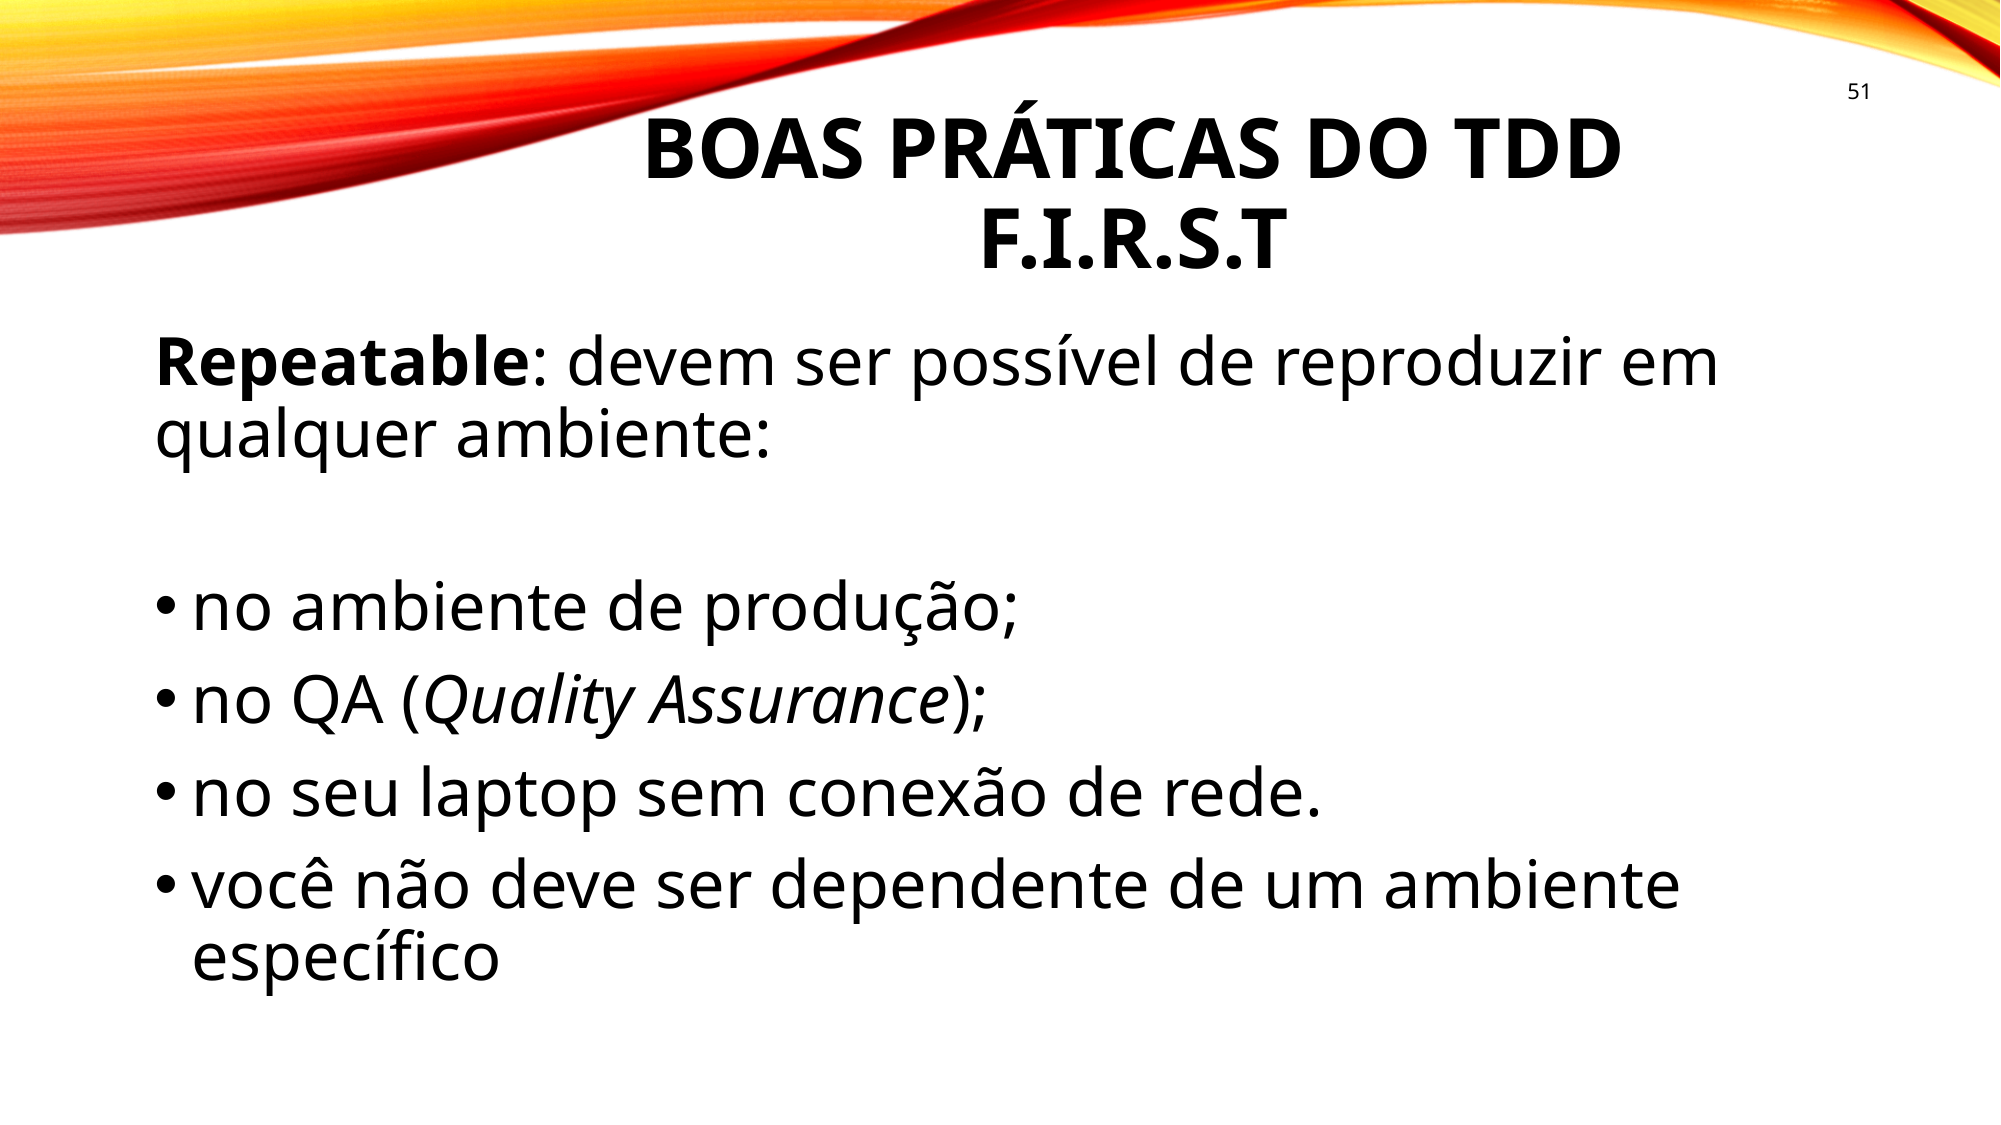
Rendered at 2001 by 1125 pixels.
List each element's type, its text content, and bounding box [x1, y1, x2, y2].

slide_number 51 [1437, 62, 1888, 123]
title Boas práticas do tdd F.I.R.S.T [289, 72, 1977, 320]
picture [0, 0, 2000, 237]
list Repeatable: devem ser possível de reproduzir em qualquer ambiente: no ambiente de produção; no QA (Quality Assurance); no seu laptop sem conexão de rede. você não deve ser dependente de um ambiente específico [139, 320, 1888, 1059]
